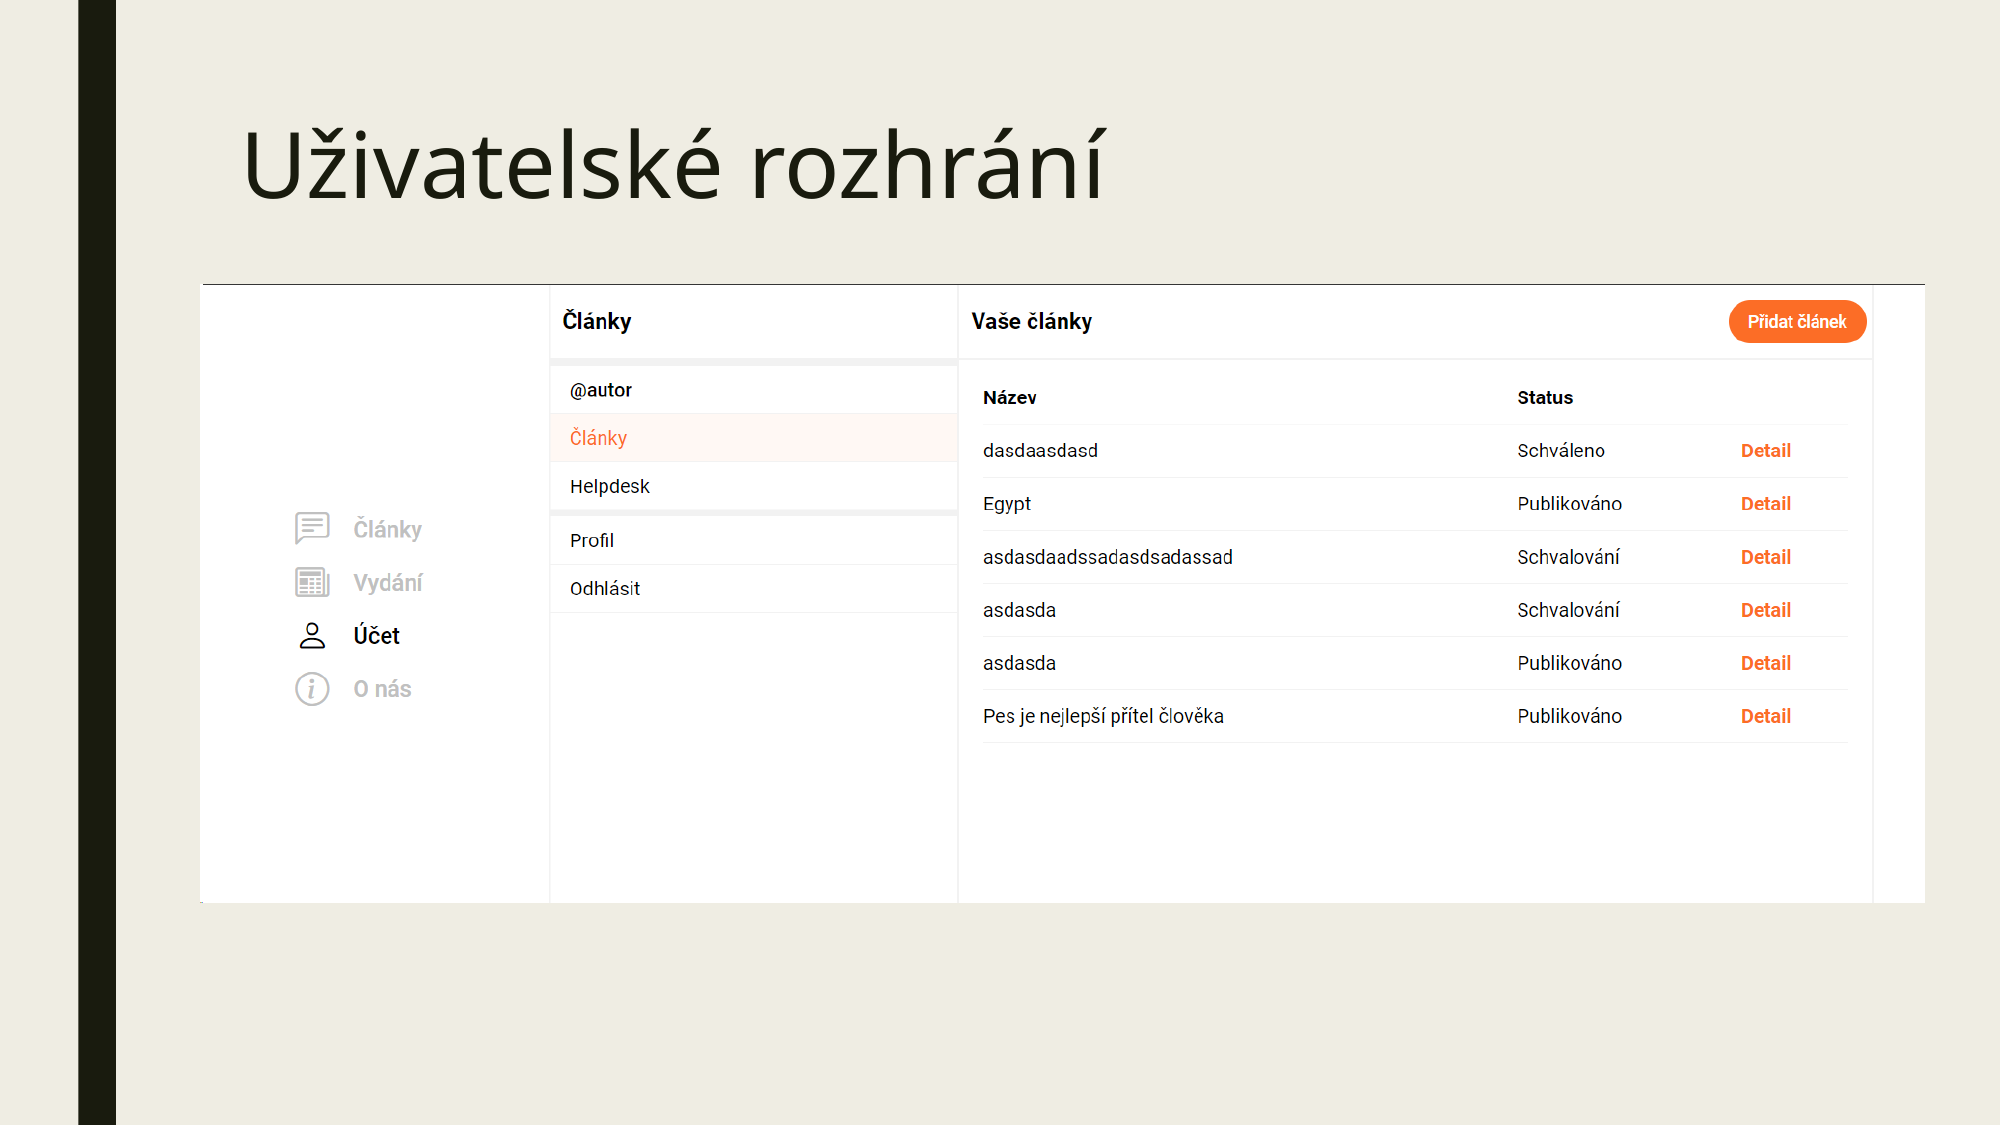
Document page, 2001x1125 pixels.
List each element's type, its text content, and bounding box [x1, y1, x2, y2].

title Uživatelské rozhrání [225, 112, 1800, 284]
picture [199, 284, 1925, 903]
